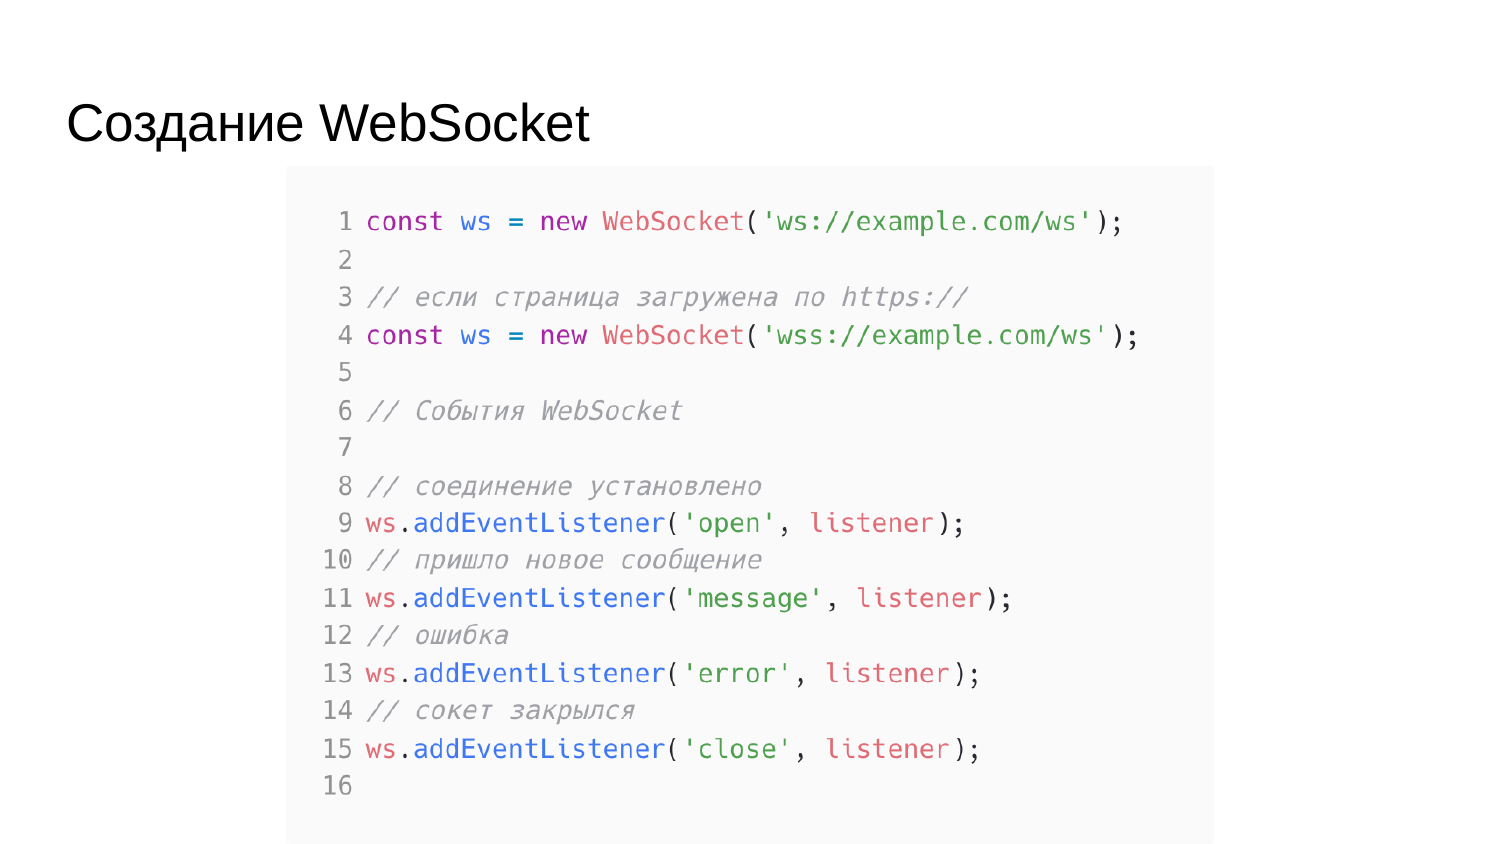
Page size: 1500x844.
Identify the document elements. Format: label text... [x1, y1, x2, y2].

title Создание WebSocket [51, 72, 1449, 167]
picture [286, 166, 1214, 844]
